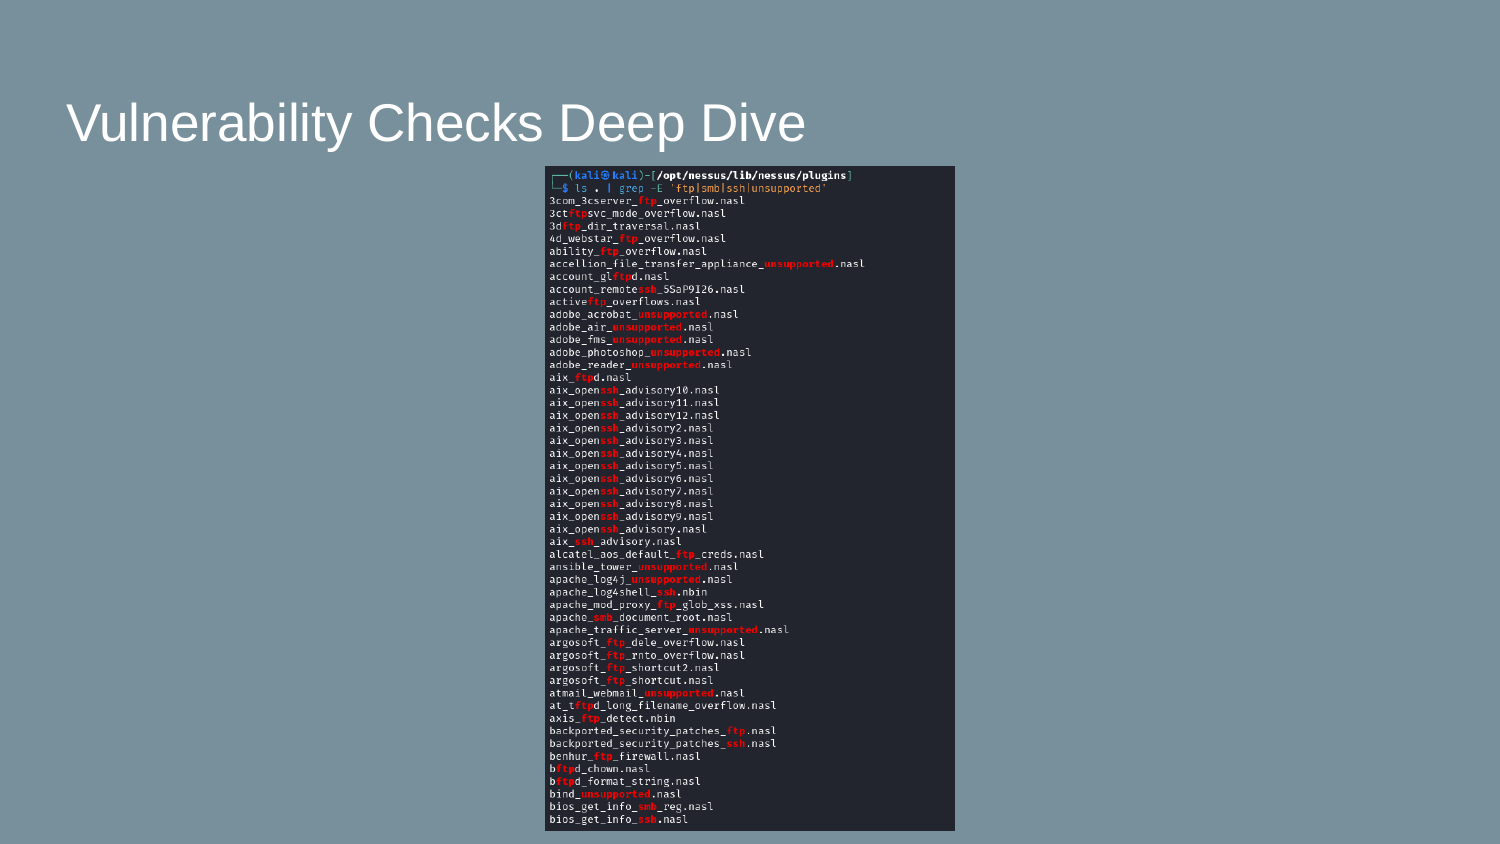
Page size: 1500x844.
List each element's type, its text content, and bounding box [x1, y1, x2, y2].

title Vulnerability Checks Deep Dive [51, 72, 1449, 167]
picture [545, 166, 955, 831]
